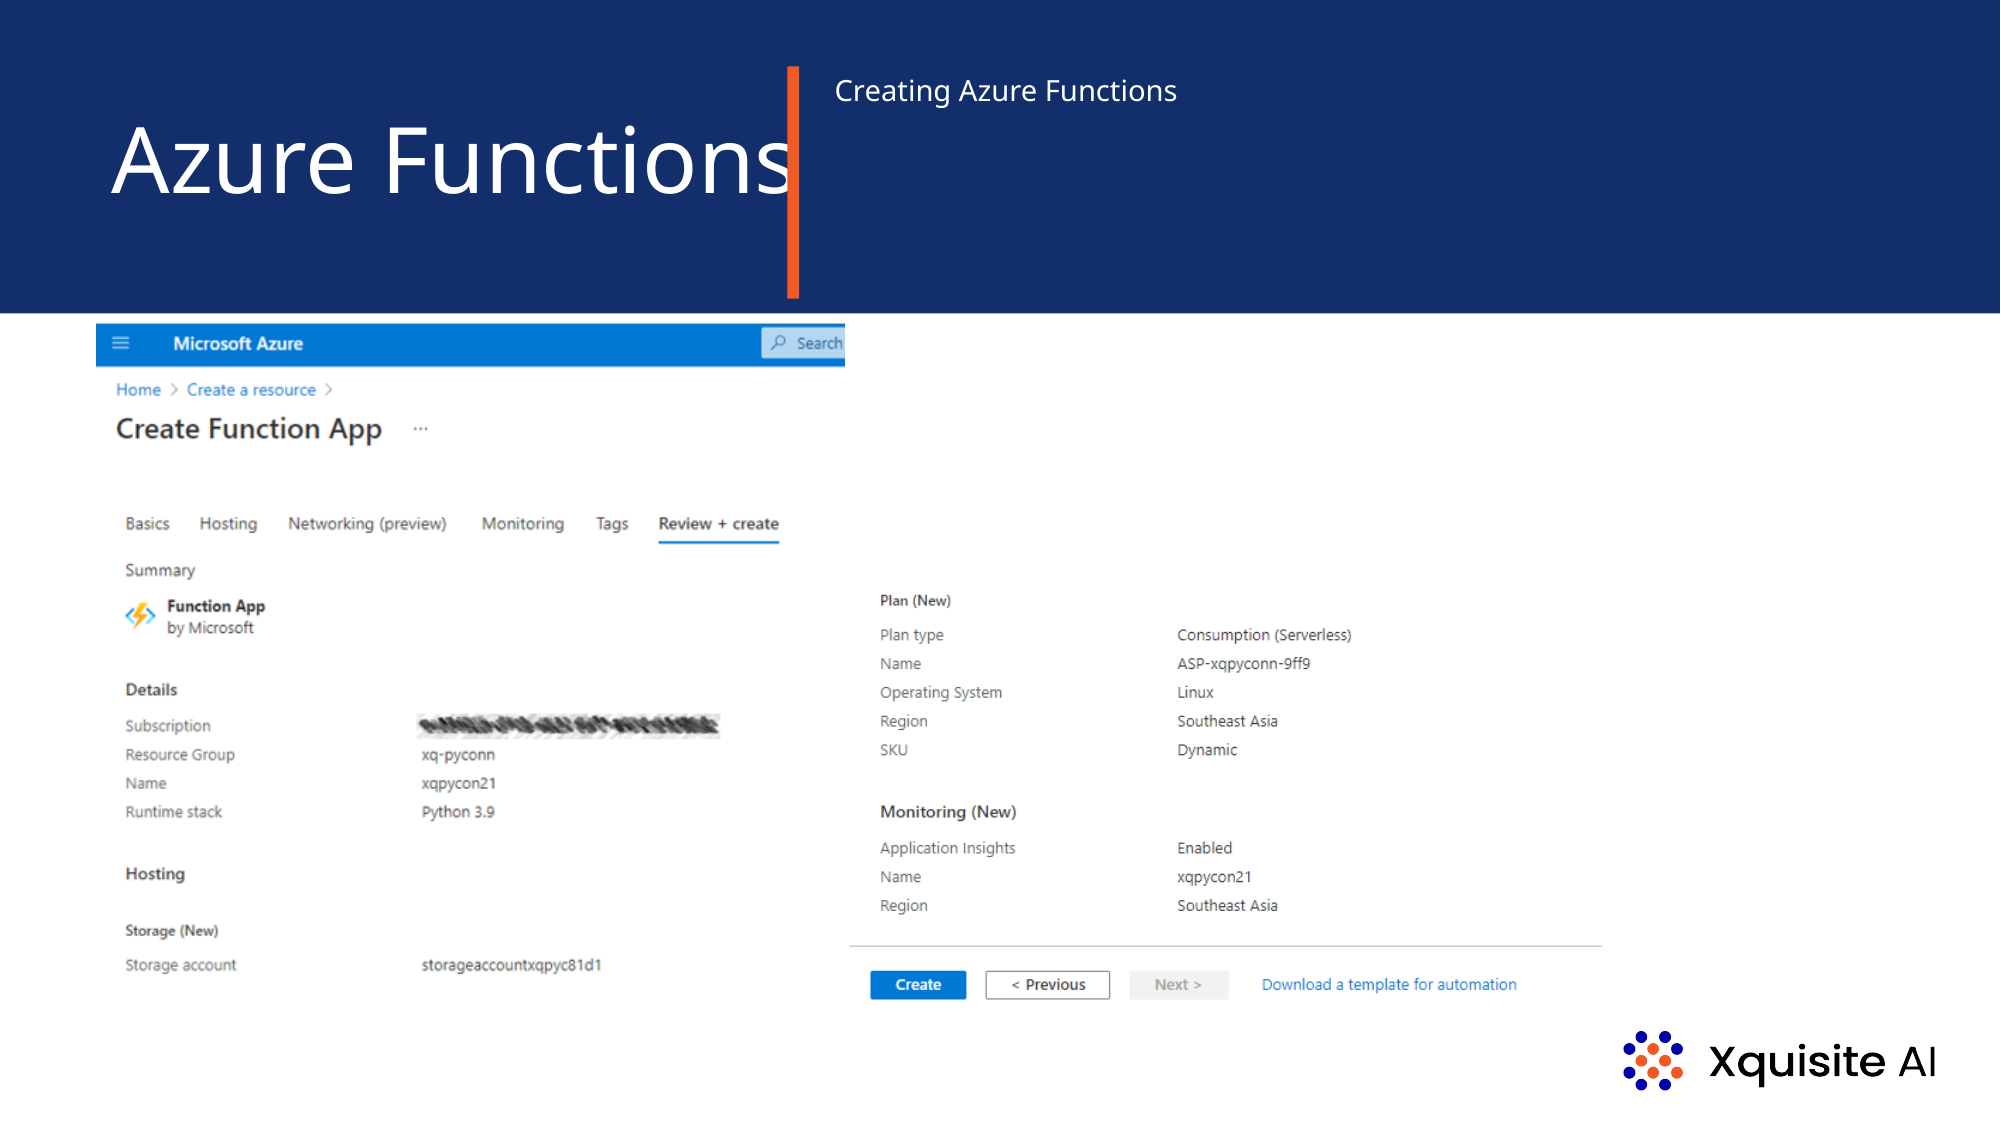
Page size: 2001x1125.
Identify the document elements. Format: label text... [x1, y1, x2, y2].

title Azure Functions [96, 7, 817, 321]
text_box [786, 65, 800, 300]
text_box [0, 0, 2000, 314]
picture [849, 584, 1981, 1125]
picture [96, 321, 845, 1008]
text_box Creating Azure Functions [834, 65, 1910, 139]
